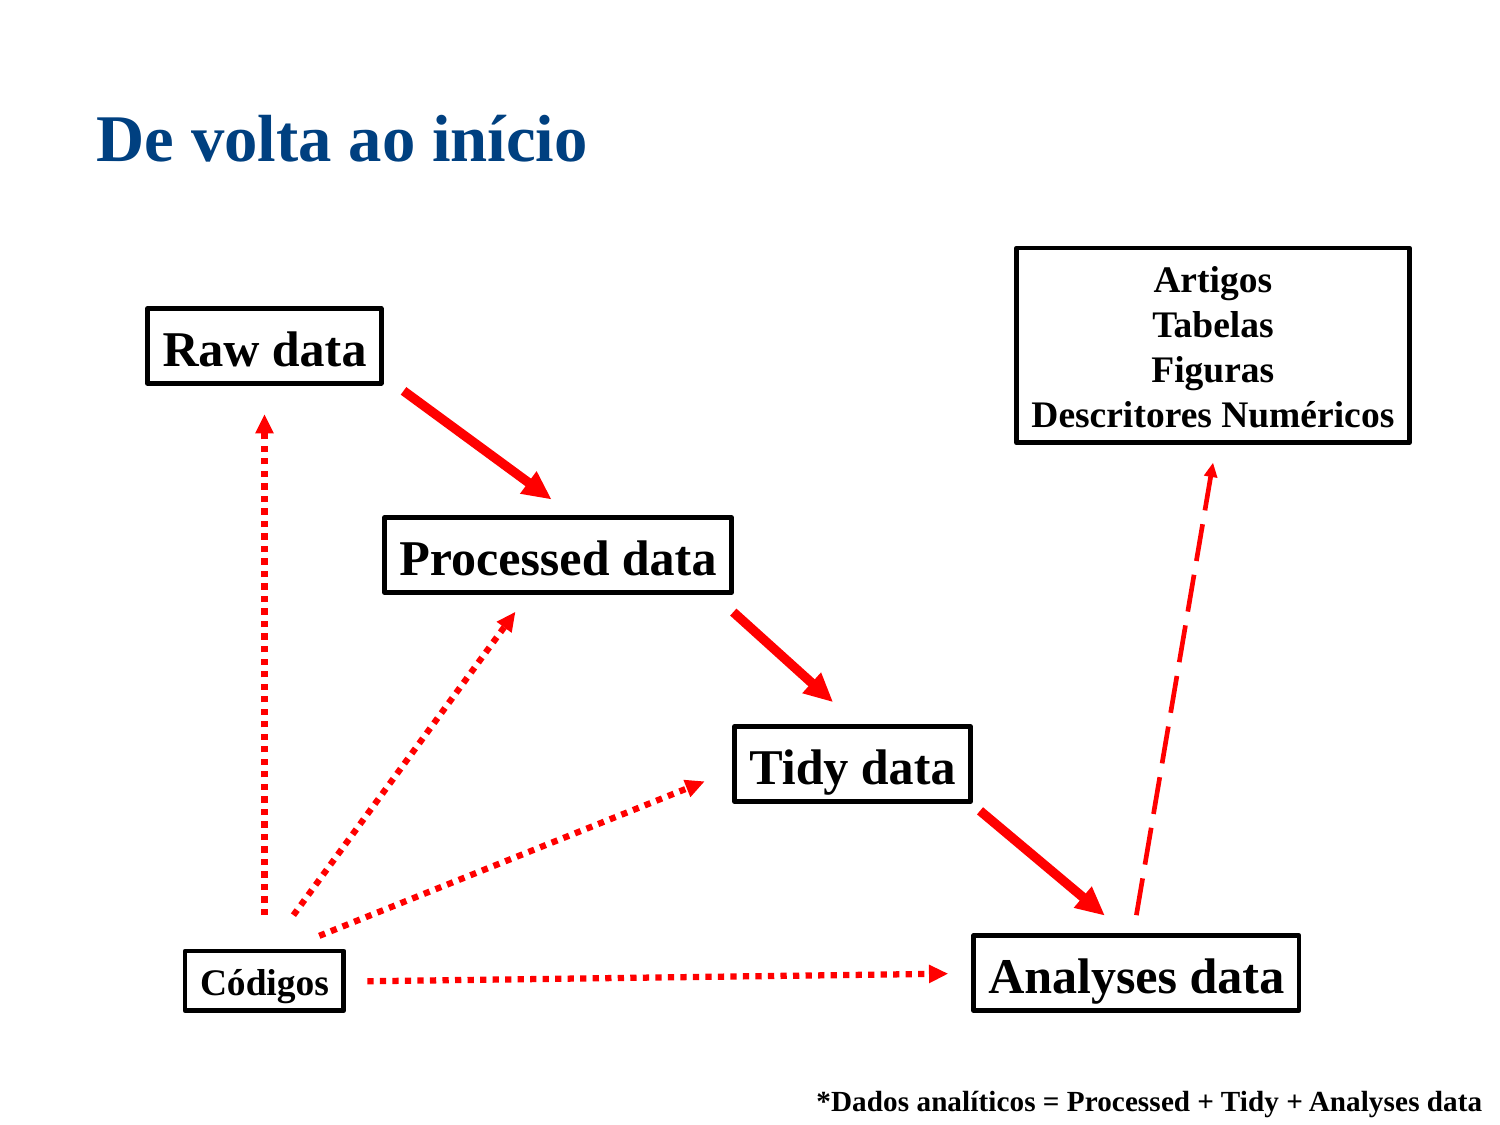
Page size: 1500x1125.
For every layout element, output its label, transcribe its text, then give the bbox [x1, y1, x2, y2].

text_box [293, 612, 516, 916]
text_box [733, 612, 833, 702]
text_box Tidy data [734, 726, 971, 802]
text_box Analyses data [973, 935, 1300, 1011]
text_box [1136, 463, 1213, 916]
text_box Processed data [384, 517, 732, 593]
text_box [979, 810, 1105, 916]
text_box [367, 973, 948, 982]
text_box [319, 781, 705, 936]
text_box *Dados analíticos = Processed + Tidy + Analyses data [801, 1074, 1499, 1125]
text_box De volta ao início [81, 86, 604, 182]
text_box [403, 390, 552, 499]
text_box Artigos Tabelas Figuras Descritores Numéricos [1016, 248, 1410, 443]
text_box Raw data [147, 308, 382, 384]
text_box Códigos [185, 950, 344, 1011]
